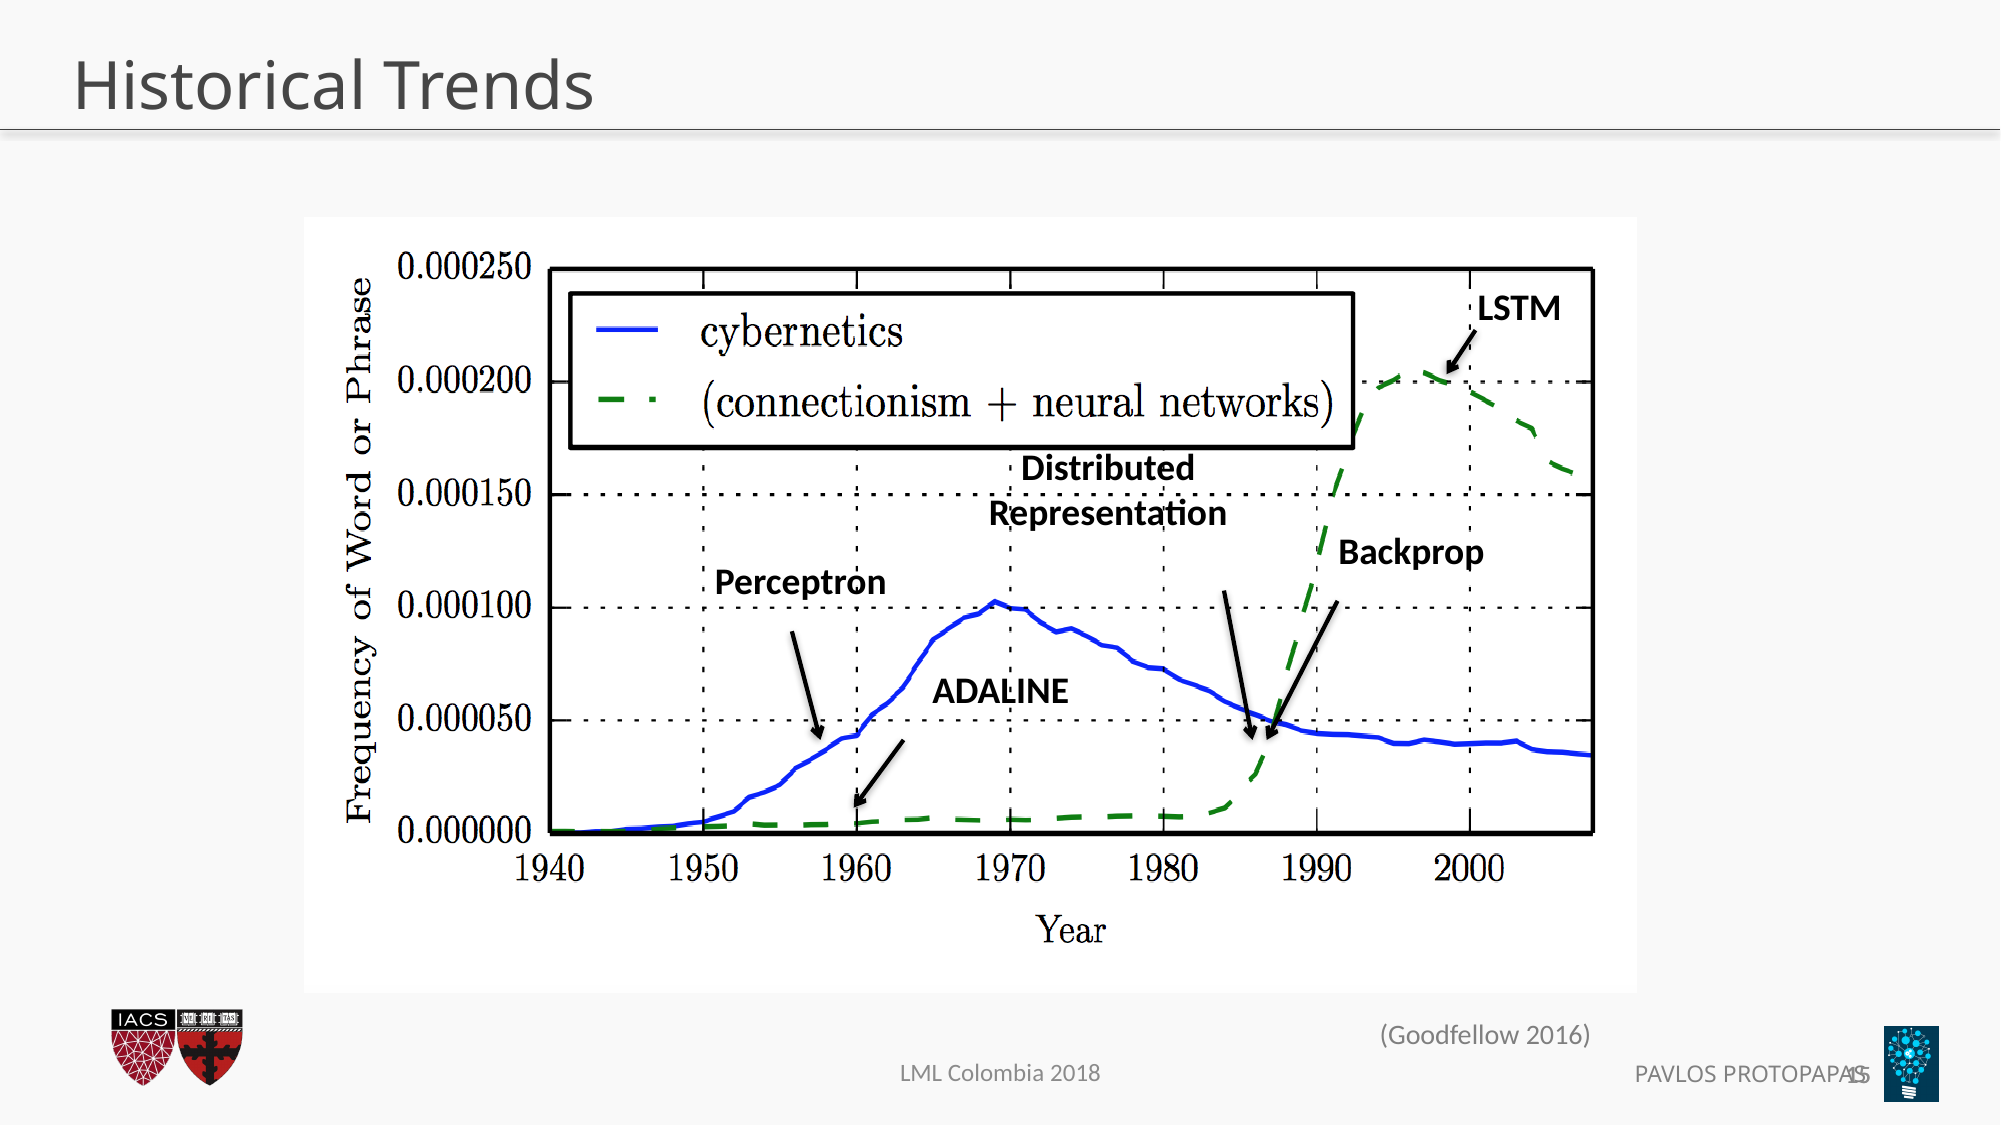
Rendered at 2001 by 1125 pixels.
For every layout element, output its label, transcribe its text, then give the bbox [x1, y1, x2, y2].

picture [109, 1009, 243, 1086]
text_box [303, 217, 1696, 1081]
picture [1903, 1086, 1915, 1098]
title Historical Trends [57, 35, 1943, 162]
slide_number 15 [1419, 1043, 1886, 1104]
picture [1905, 1049, 1913, 1058]
